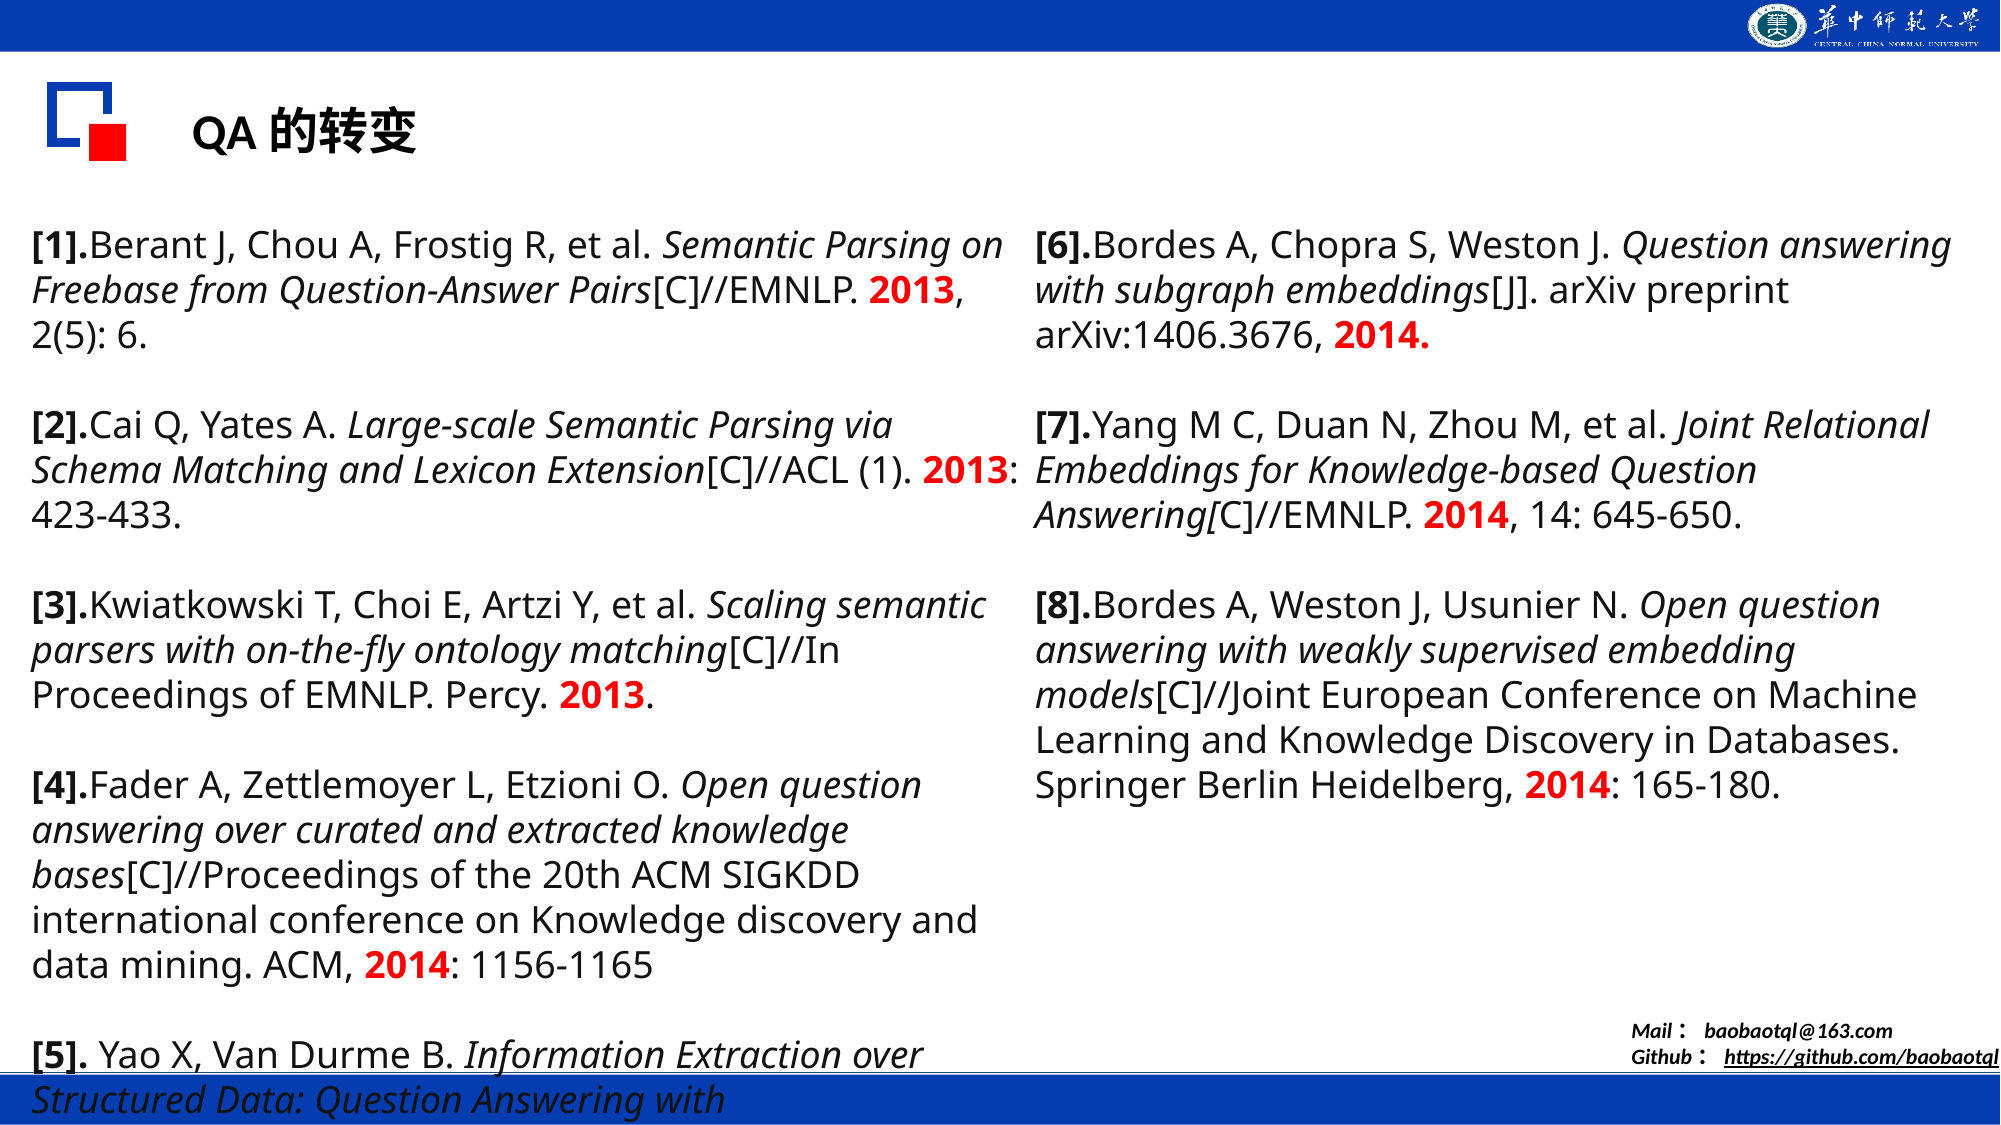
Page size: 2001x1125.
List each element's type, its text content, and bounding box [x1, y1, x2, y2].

text_box QA的转变 [117, 91, 494, 167]
picture [1747, 2, 1981, 48]
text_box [16, 213, 2000, 1048]
